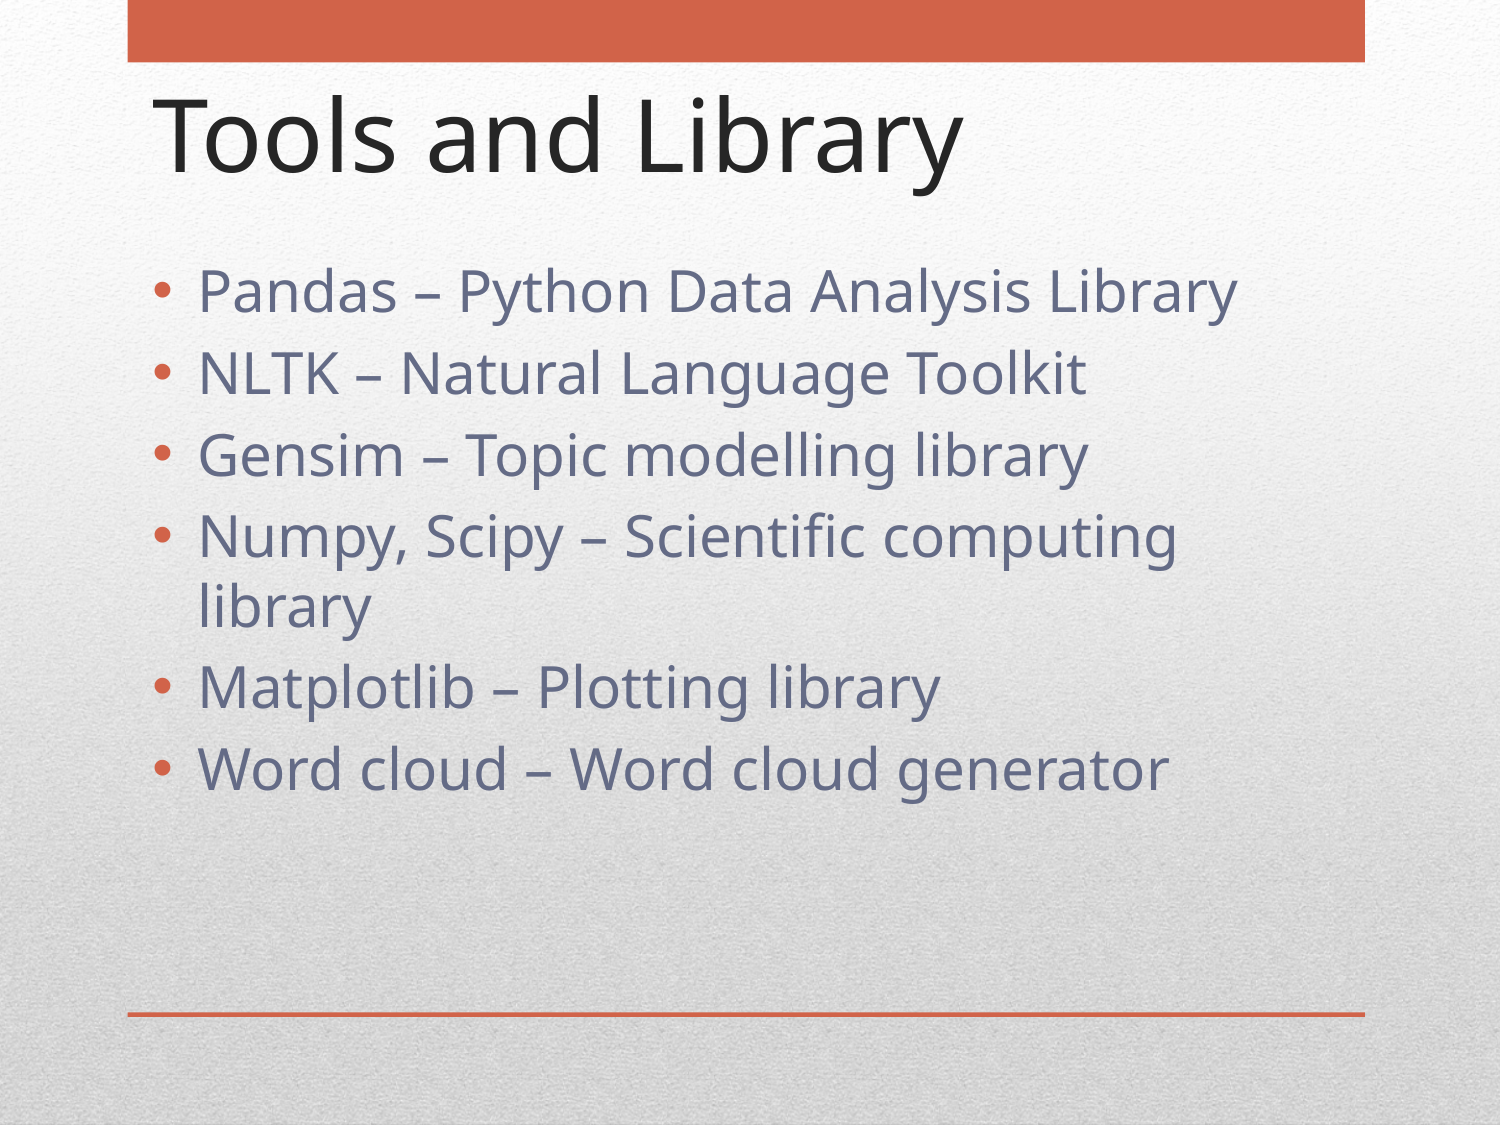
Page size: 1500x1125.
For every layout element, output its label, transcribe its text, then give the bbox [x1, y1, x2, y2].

title Tools and Library [137, 63, 1250, 201]
list Pandas – Python Data Analysis Library NLTK – Natural Language Toolkit Gensim – Topic modelling library Numpy, Scipy – Scientific computing library Matplotlib – Plotting library Word cloud – Word cloud generator [137, 247, 1375, 993]
